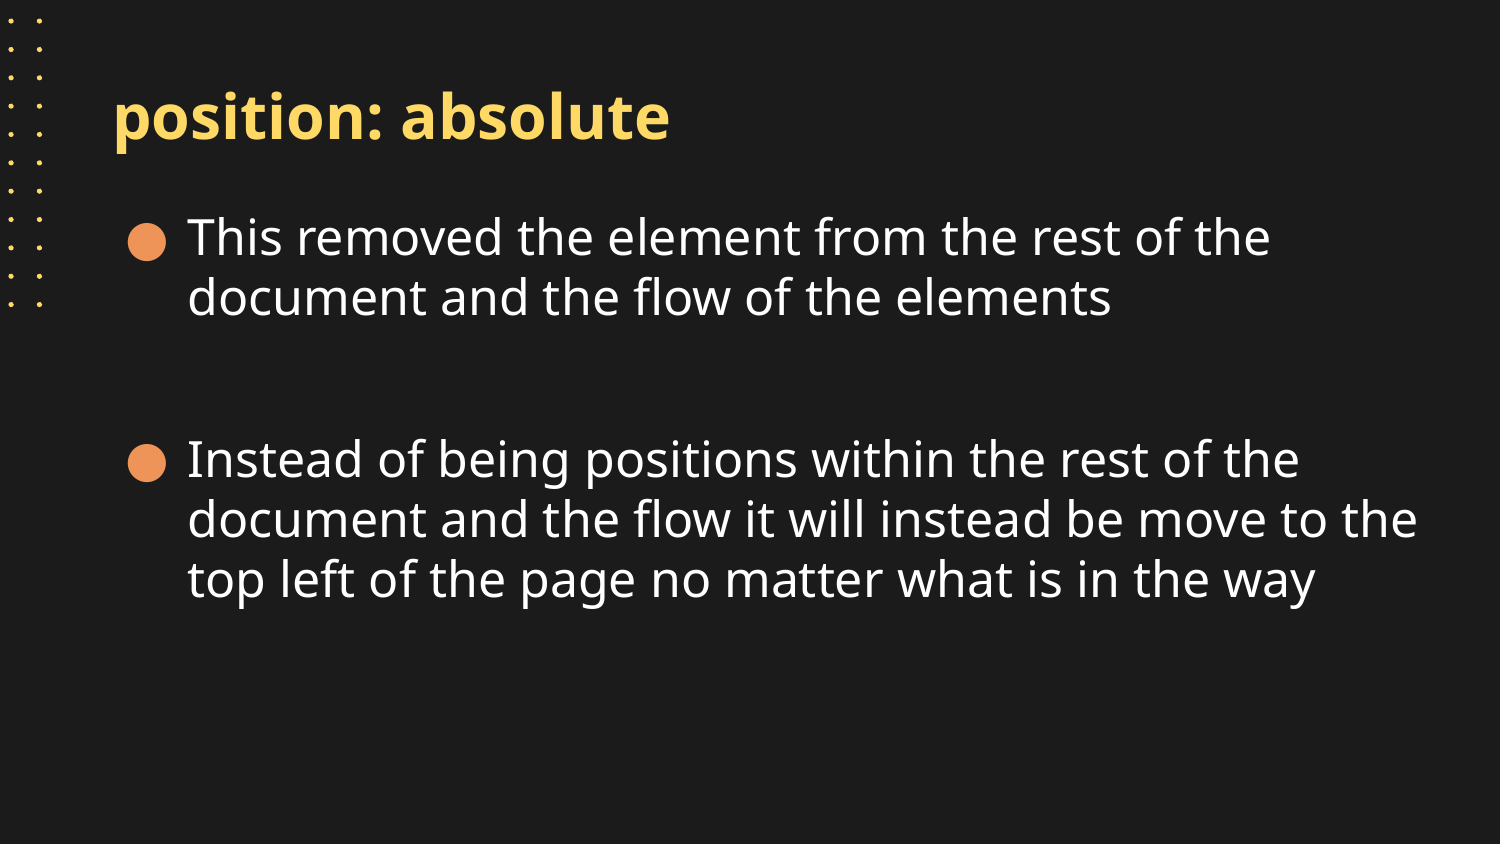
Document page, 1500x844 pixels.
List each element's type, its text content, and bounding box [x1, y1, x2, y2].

list This removed the element from the rest of the document and the flow of the elements Instead of being positions within the rest of the document and the flow it will instead be move to the top left of the page no matter what is in the way [97, 190, 1439, 800]
title position: absolute [97, 61, 885, 156]
